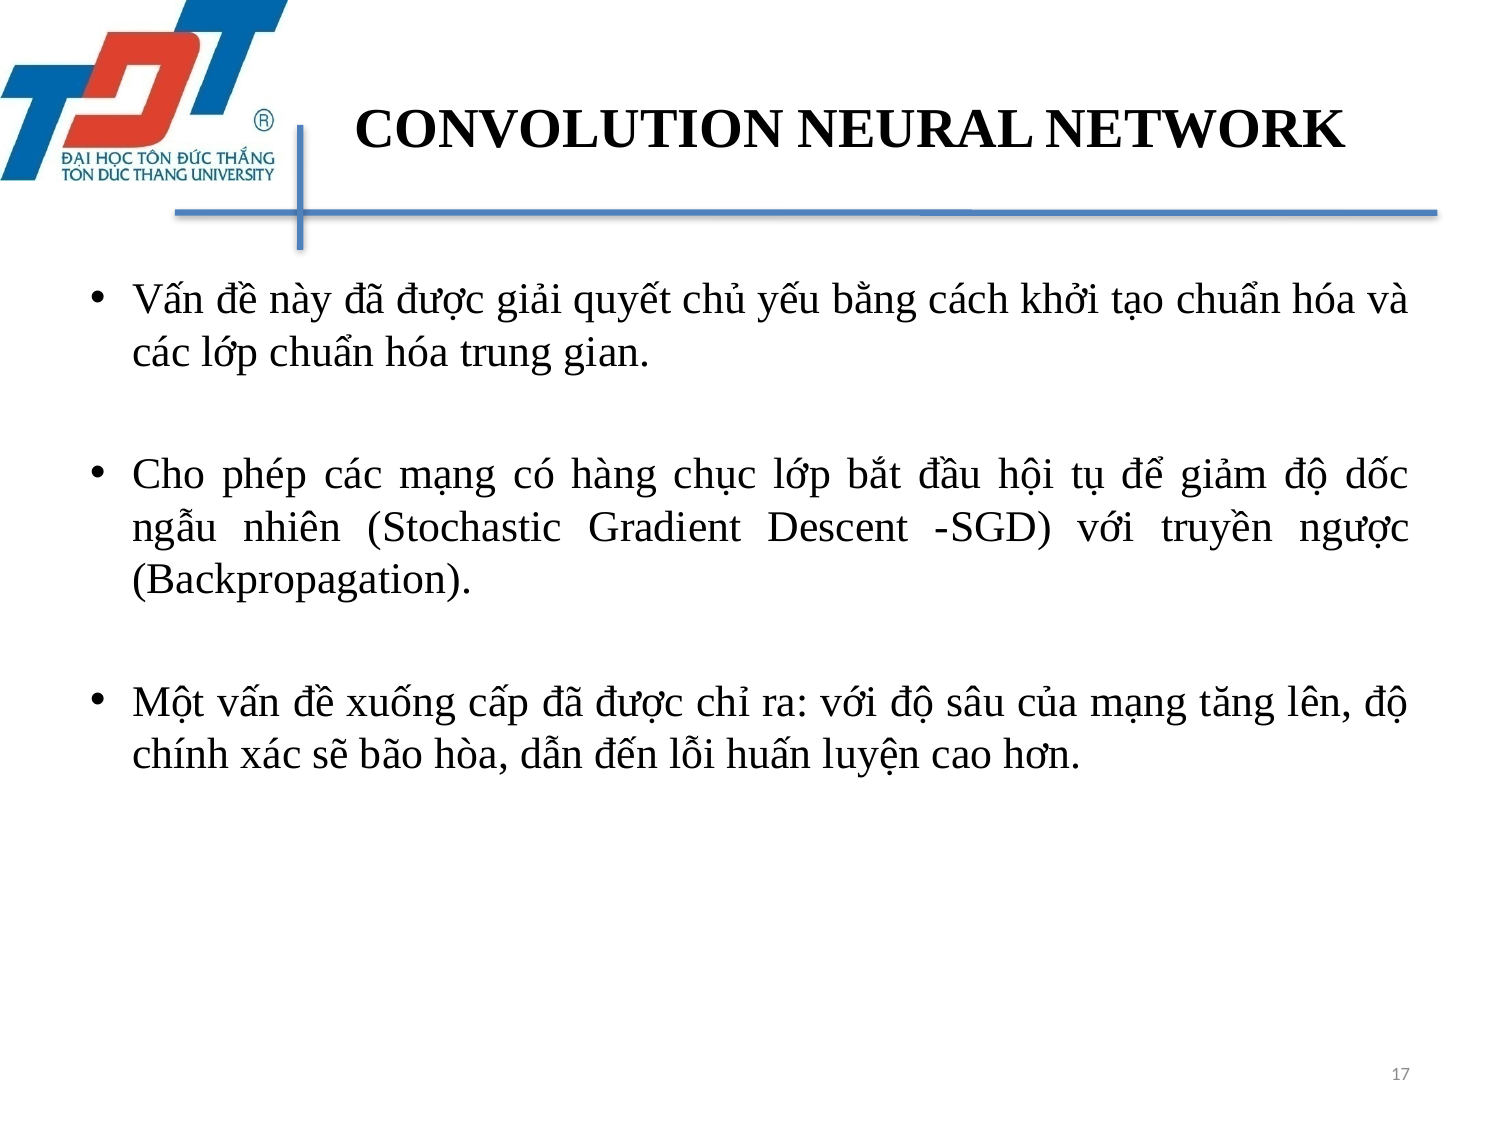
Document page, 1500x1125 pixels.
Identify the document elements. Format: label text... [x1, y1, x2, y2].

title CONVOLUTION NEURAL NETWORK [174, 31, 1500, 219]
slide_number 17 [1074, 1042, 1425, 1103]
list Vấn đề này đã được giải quyết chủ yếu bằng cách khởi tạo chuẩn hóa và các lớp chuẩn hóa trung gian. Cho phép các mạng có hàng chục lớp bắt đầu hội tụ để giảm độ dốc ngẫu nhiên (Stochastic Gradient Descent -SGD) với truyền ngược (Backpropagation). Một vấn đề xuống cấp đã được chỉ ra: với độ sâu của mạng tăng lên, độ chính xác sẽ bão hòa, dẫn đến lỗi huấn luyện cao hơn. [75, 262, 1425, 1005]
picture [0, 0, 288, 181]
